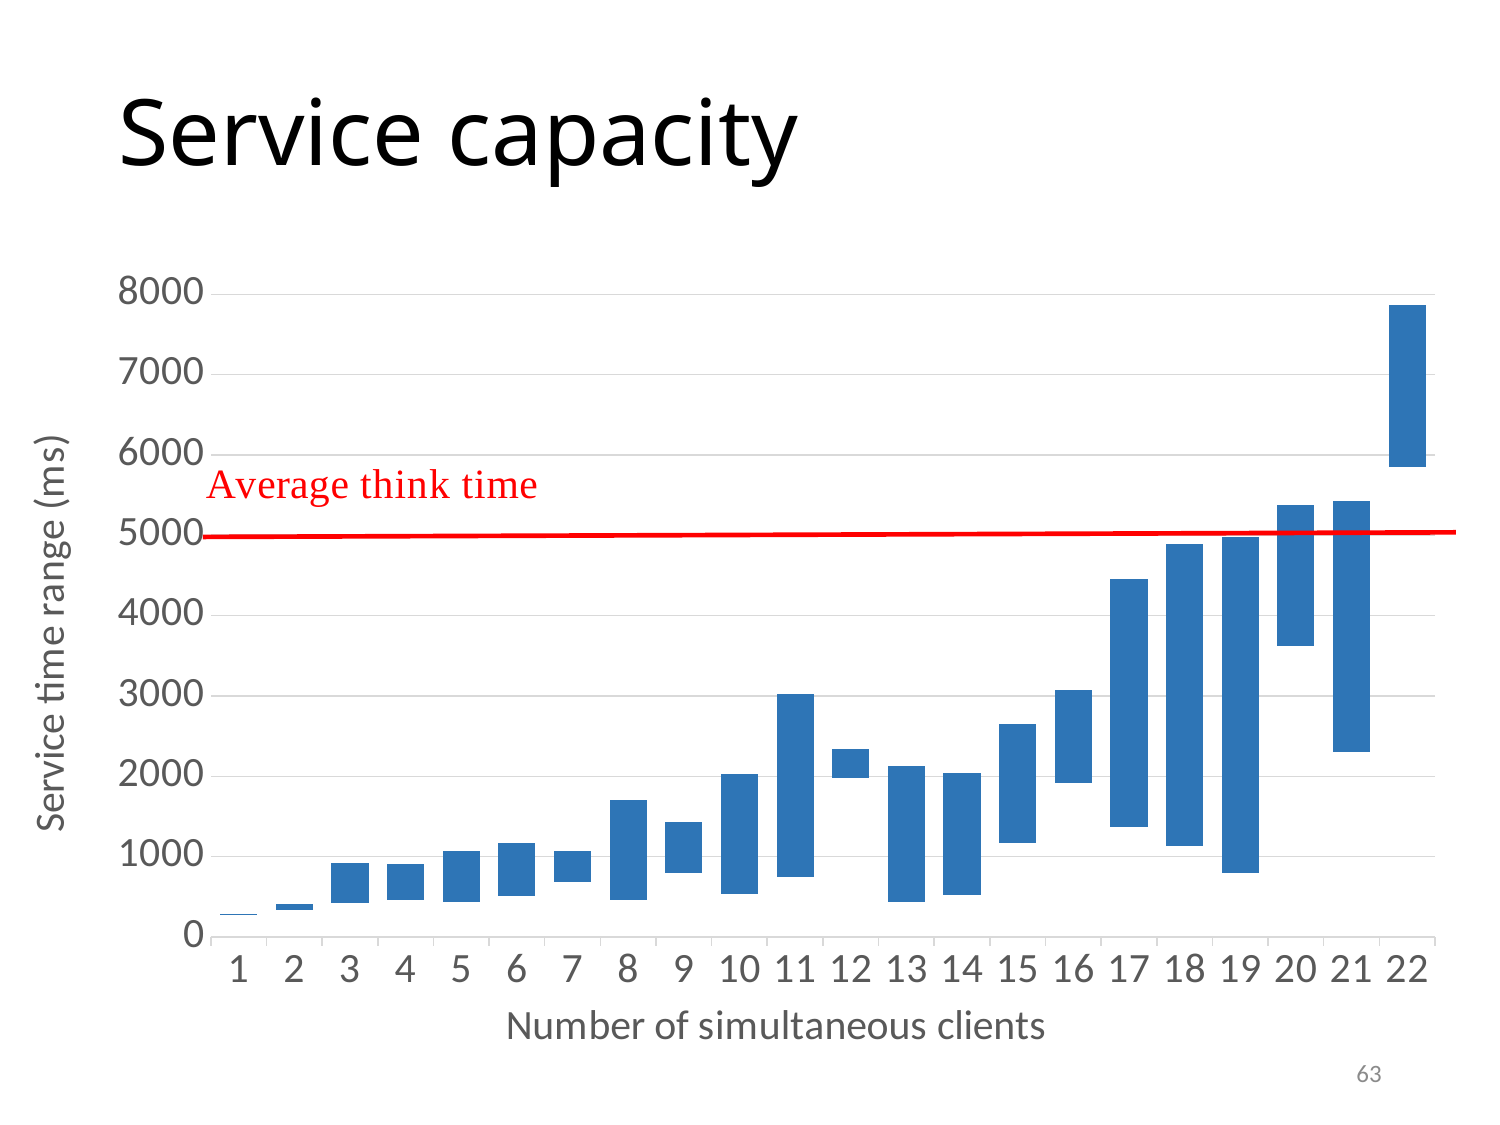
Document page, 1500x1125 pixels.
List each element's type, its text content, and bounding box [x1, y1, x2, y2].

slide_number 63 [1059, 1064, 1397, 1103]
title Service capacity [103, 59, 1397, 212]
chart [0, 250, 1500, 1064]
